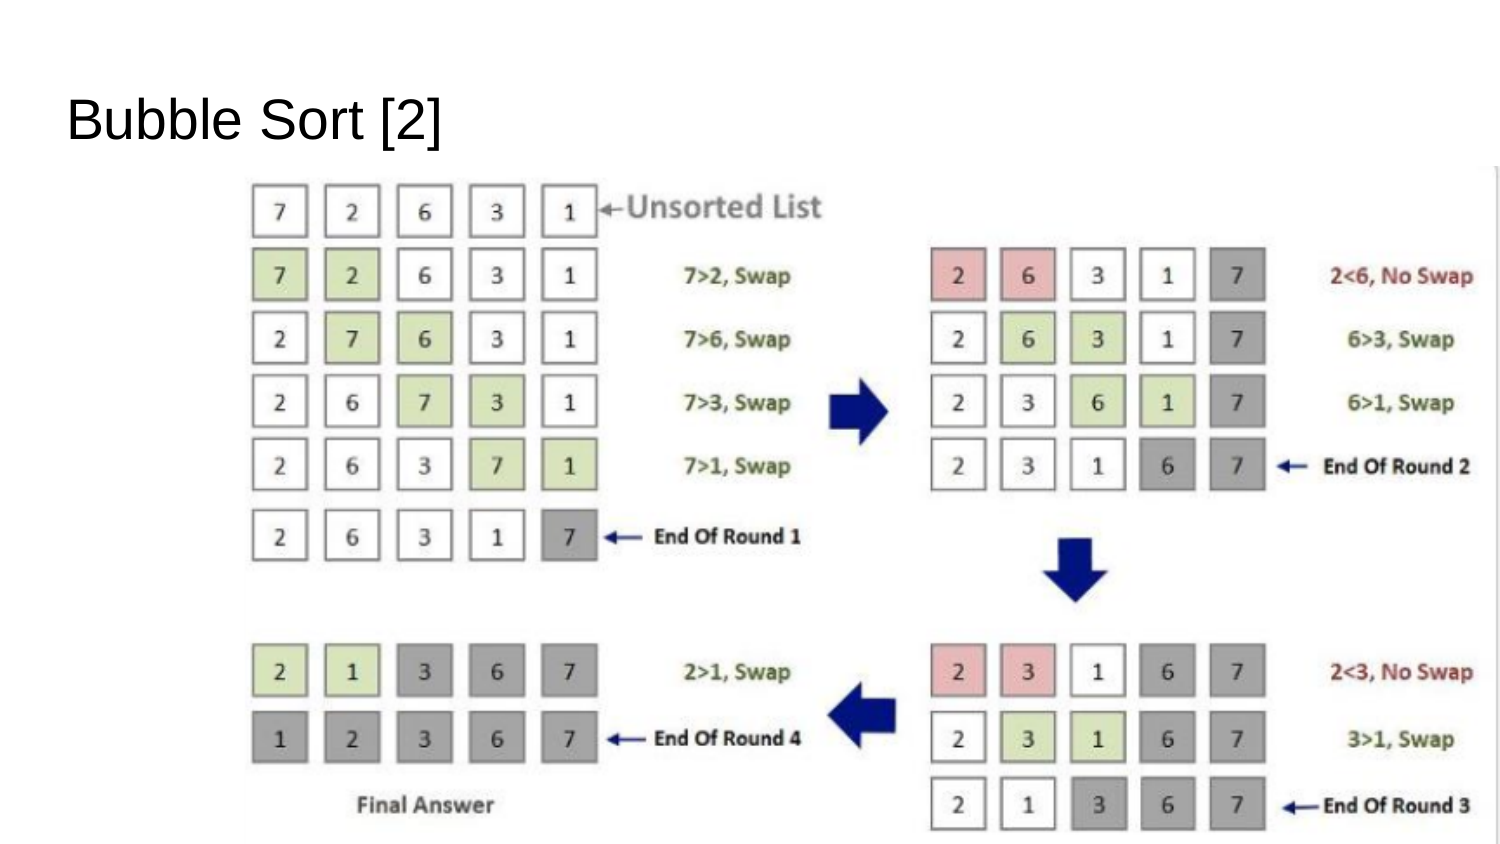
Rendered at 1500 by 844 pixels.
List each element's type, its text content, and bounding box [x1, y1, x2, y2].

title Bubble Sort [2] [51, 72, 1449, 167]
picture [244, 166, 1500, 844]
